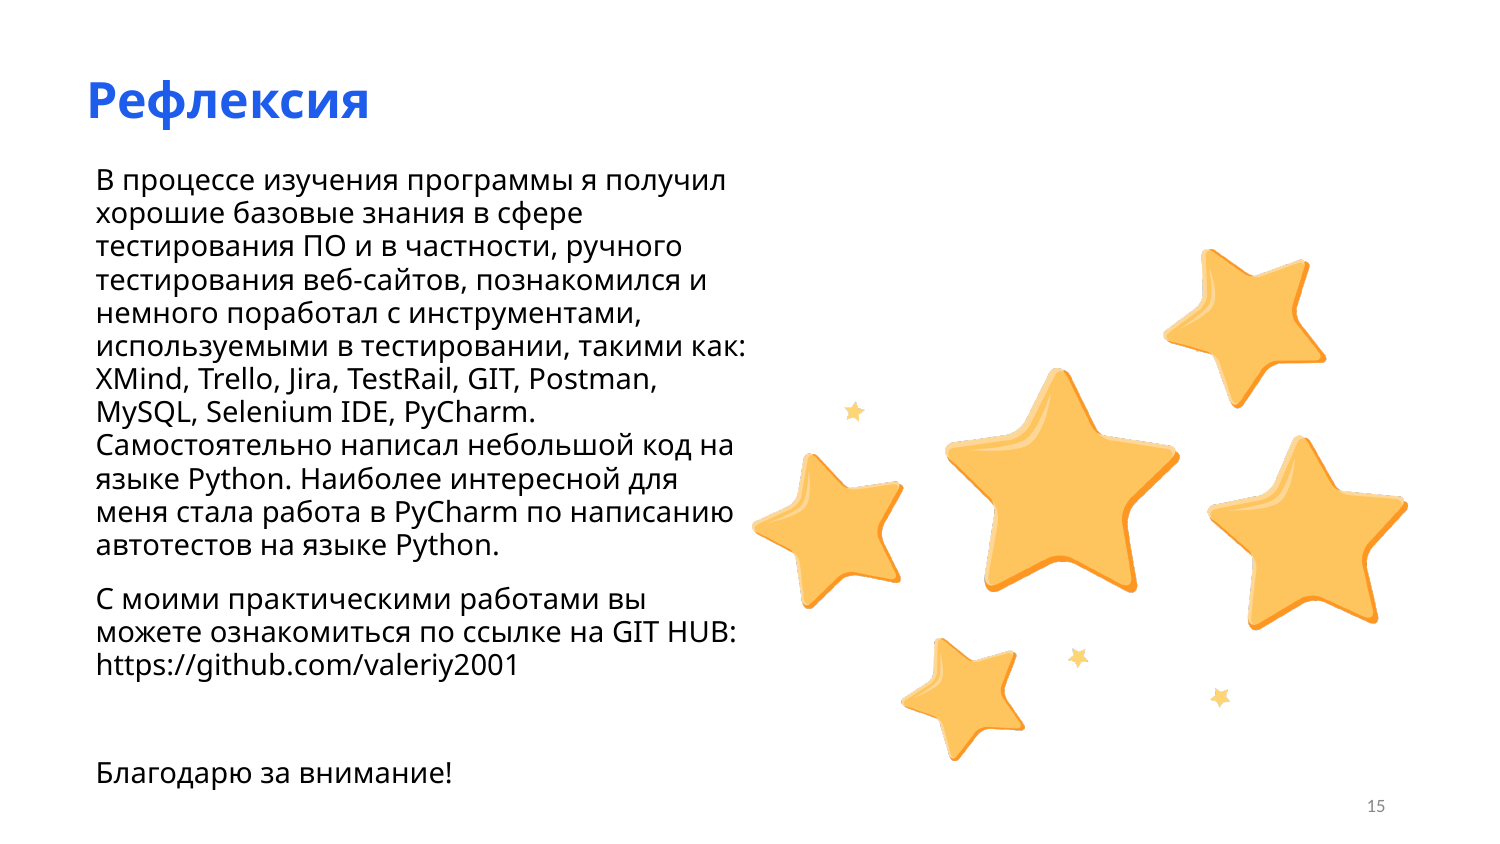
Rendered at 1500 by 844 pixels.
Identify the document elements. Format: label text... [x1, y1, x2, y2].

text_box В процессе изучения программы я получил хорошие базовые знания в сфере тестирования ПО и в частности, ручного тестирования веб-сайтов, познакомился и немного поработал с инструментами, используемыми в тестировании, такими как: XMind, Trello, Jira, TestRail, GIT, Postman, MySQL, Selenium IDE, PyCharm. Самостоятельно написал небольшой код на языке Python. Наиболее интересной для меня стала работа в PyCharm по написанию автотестов на языке Python. С моими практическими работами вы можете ознакомиться по ссылке на GIT HUB: https://github.com/valeriy2001 Благодарю за внимание! [80, 156, 764, 799]
slide_number 15 [1059, 782, 1397, 827]
text_box Рефлексия [74, 70, 870, 173]
picture [752, 249, 1408, 761]
